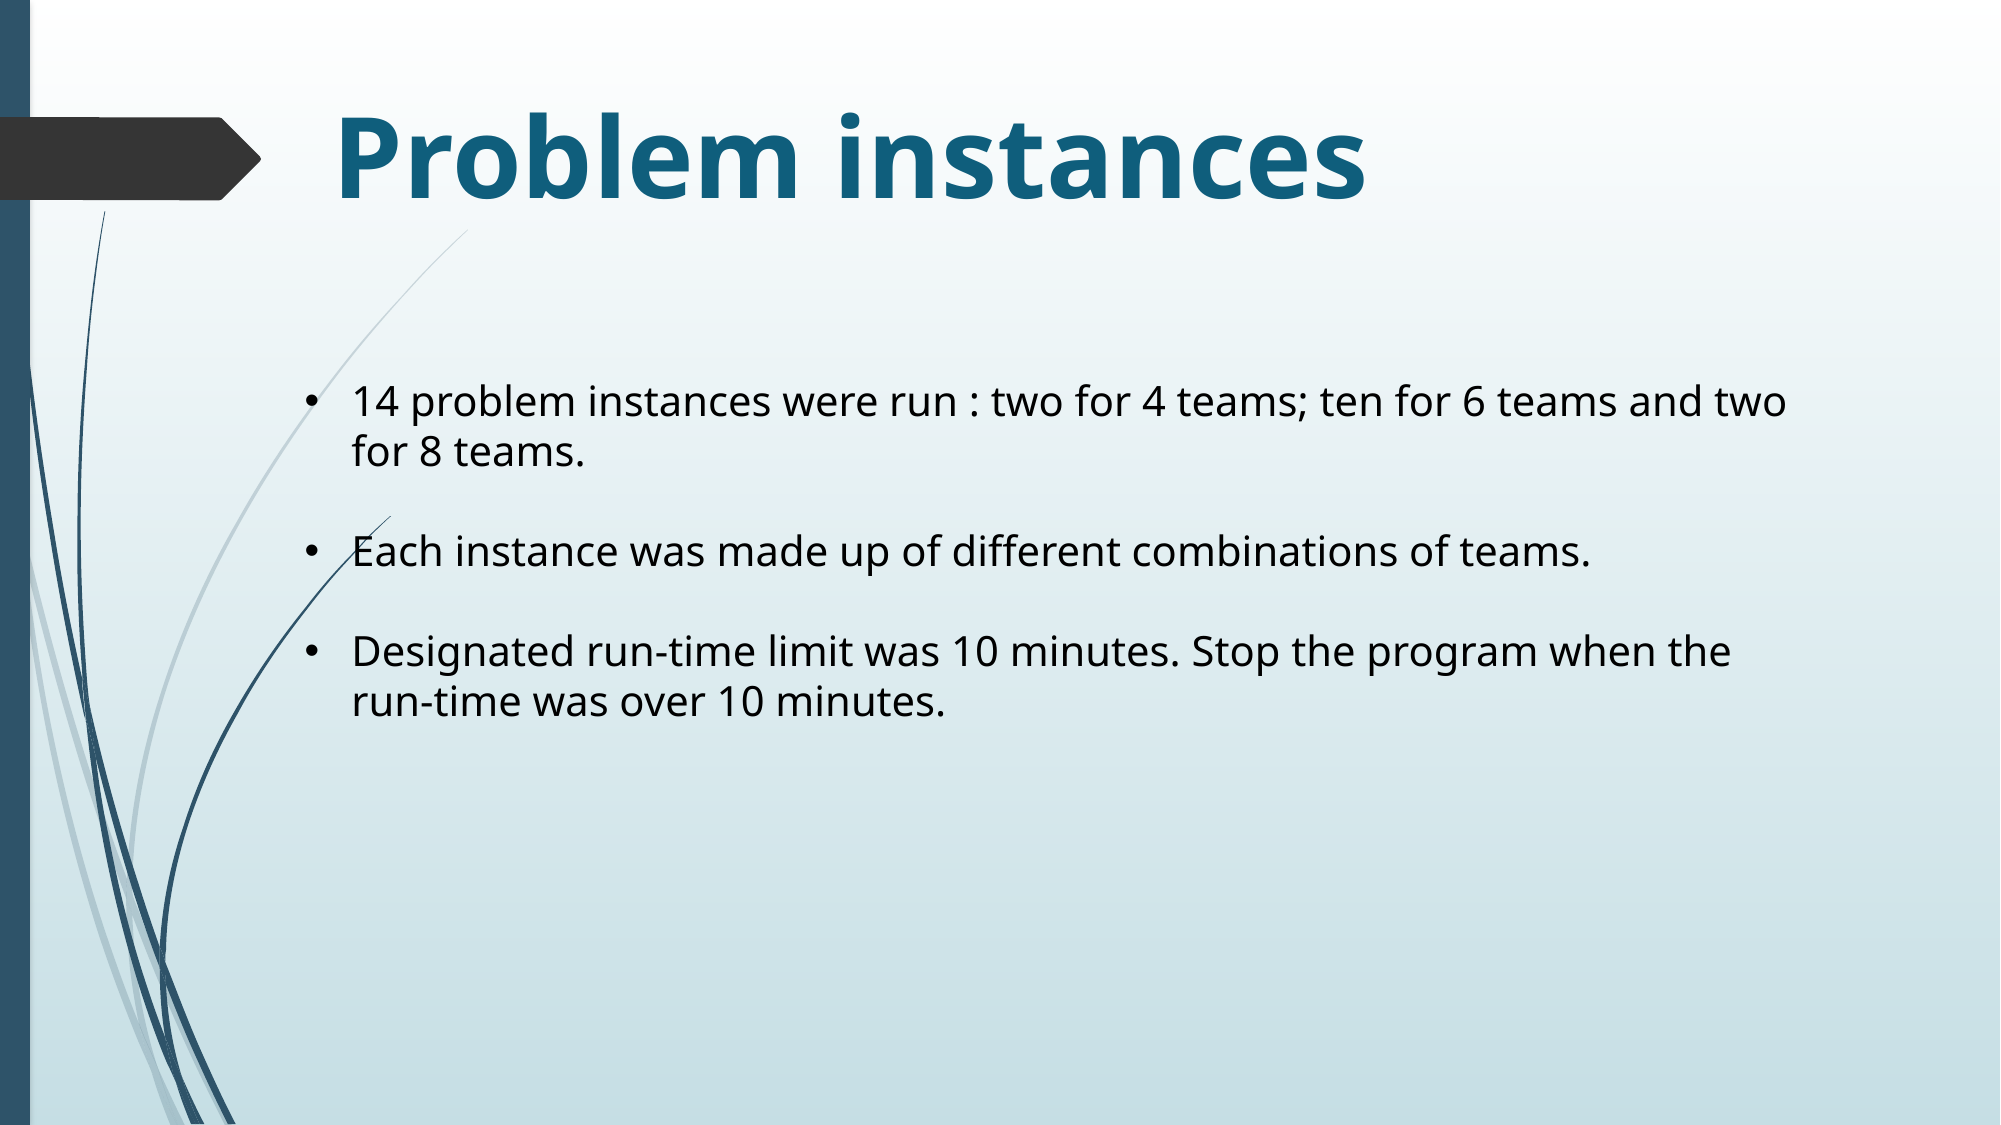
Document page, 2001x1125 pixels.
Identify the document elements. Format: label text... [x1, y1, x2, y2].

text_box 14 problem instances were run : two for 4 teams; ten for 6 teams and two for 8 teams. Each instance was made up of different combinations of teams. Designated run-time limit was 10 minutes. Stop the program when the run-time was over 10 minutes. [289, 367, 1809, 868]
title Problem instances [318, 78, 1780, 289]
